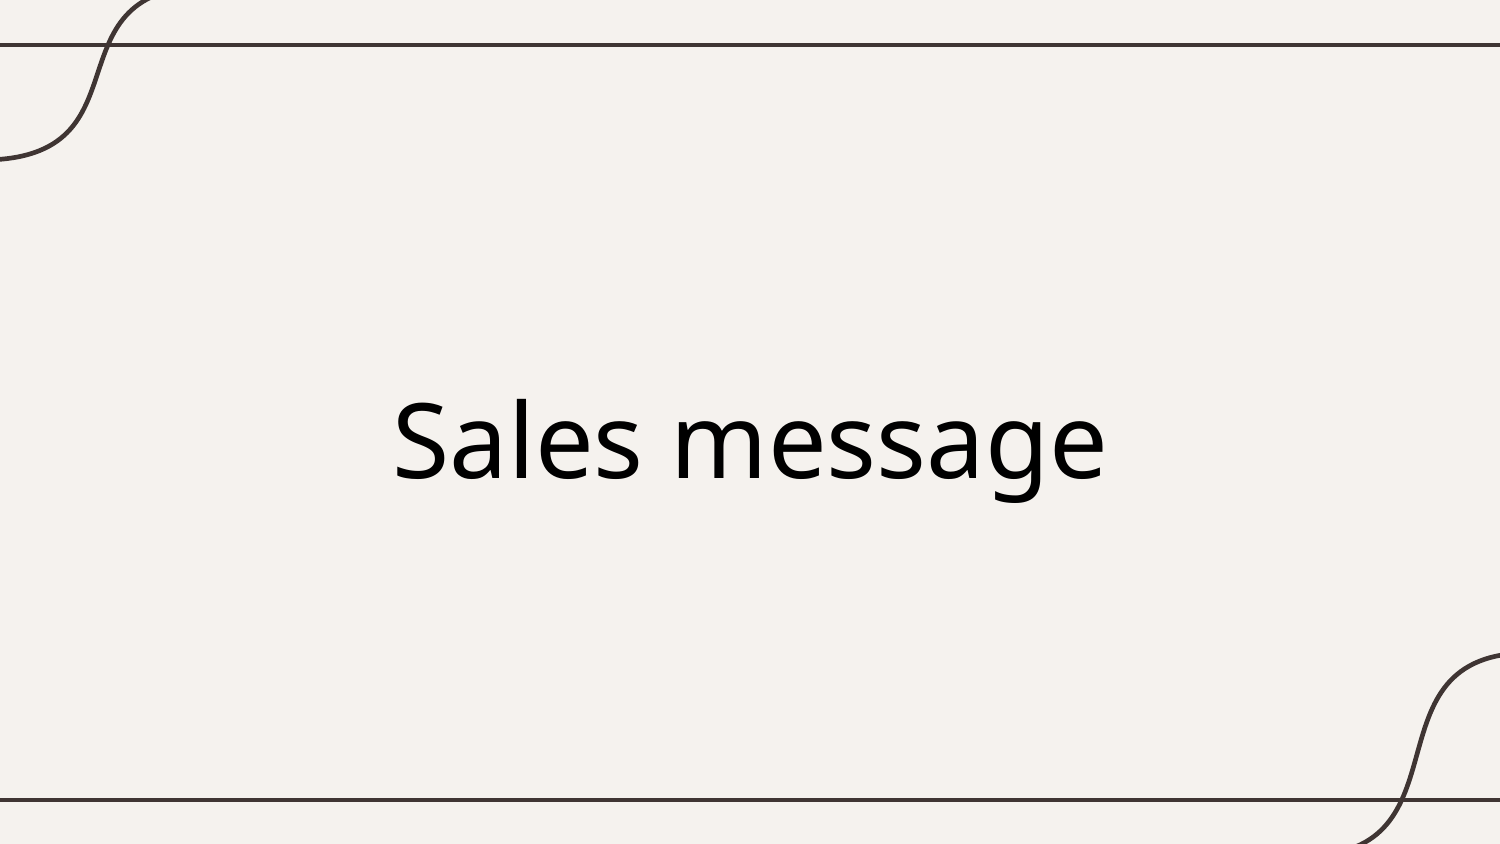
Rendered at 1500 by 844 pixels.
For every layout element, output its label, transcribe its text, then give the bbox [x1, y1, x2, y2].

title Sales message [299, 349, 1202, 524]
